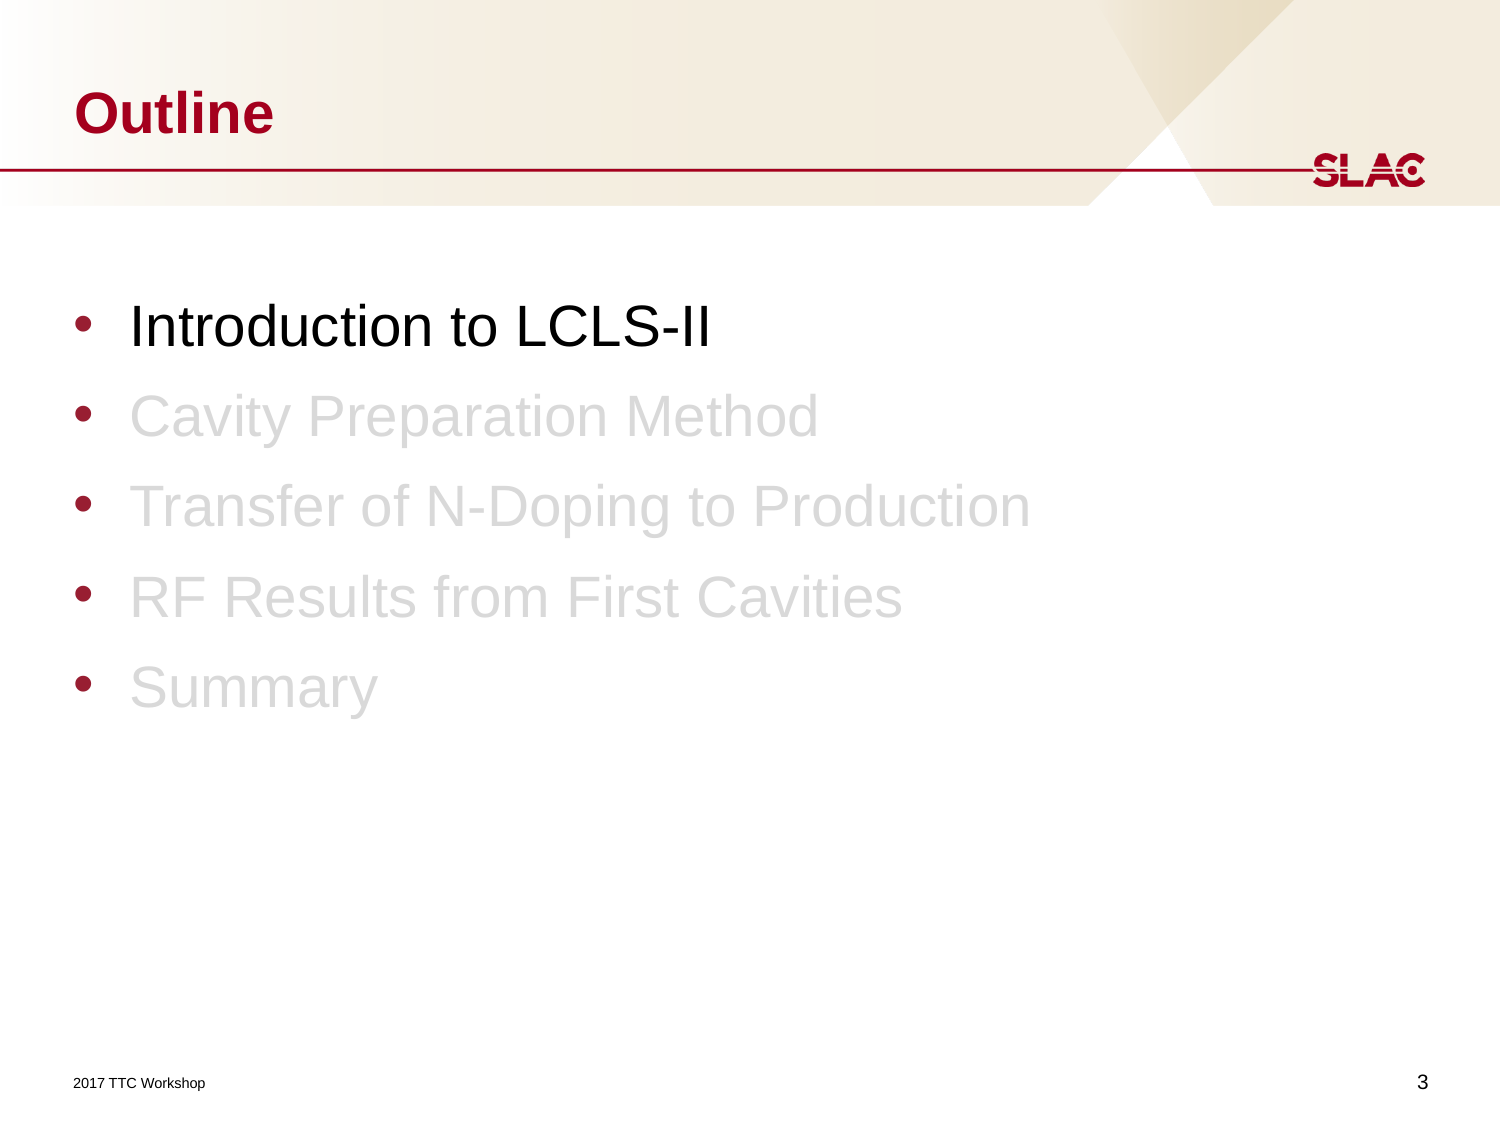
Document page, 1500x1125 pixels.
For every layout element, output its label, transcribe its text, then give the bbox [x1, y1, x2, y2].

footer 2017 TTC Workshop [73, 1073, 750, 1125]
title Outline [74, 21, 1404, 145]
slide_number 3 [1405, 1036, 1458, 1125]
picture [0, 0, 1500, 206]
list Introduction to LCLS-II Cavity Preparation Method Transfer of N-Doping to Production RF Results from First Cavities Summary [73, 273, 1404, 1037]
